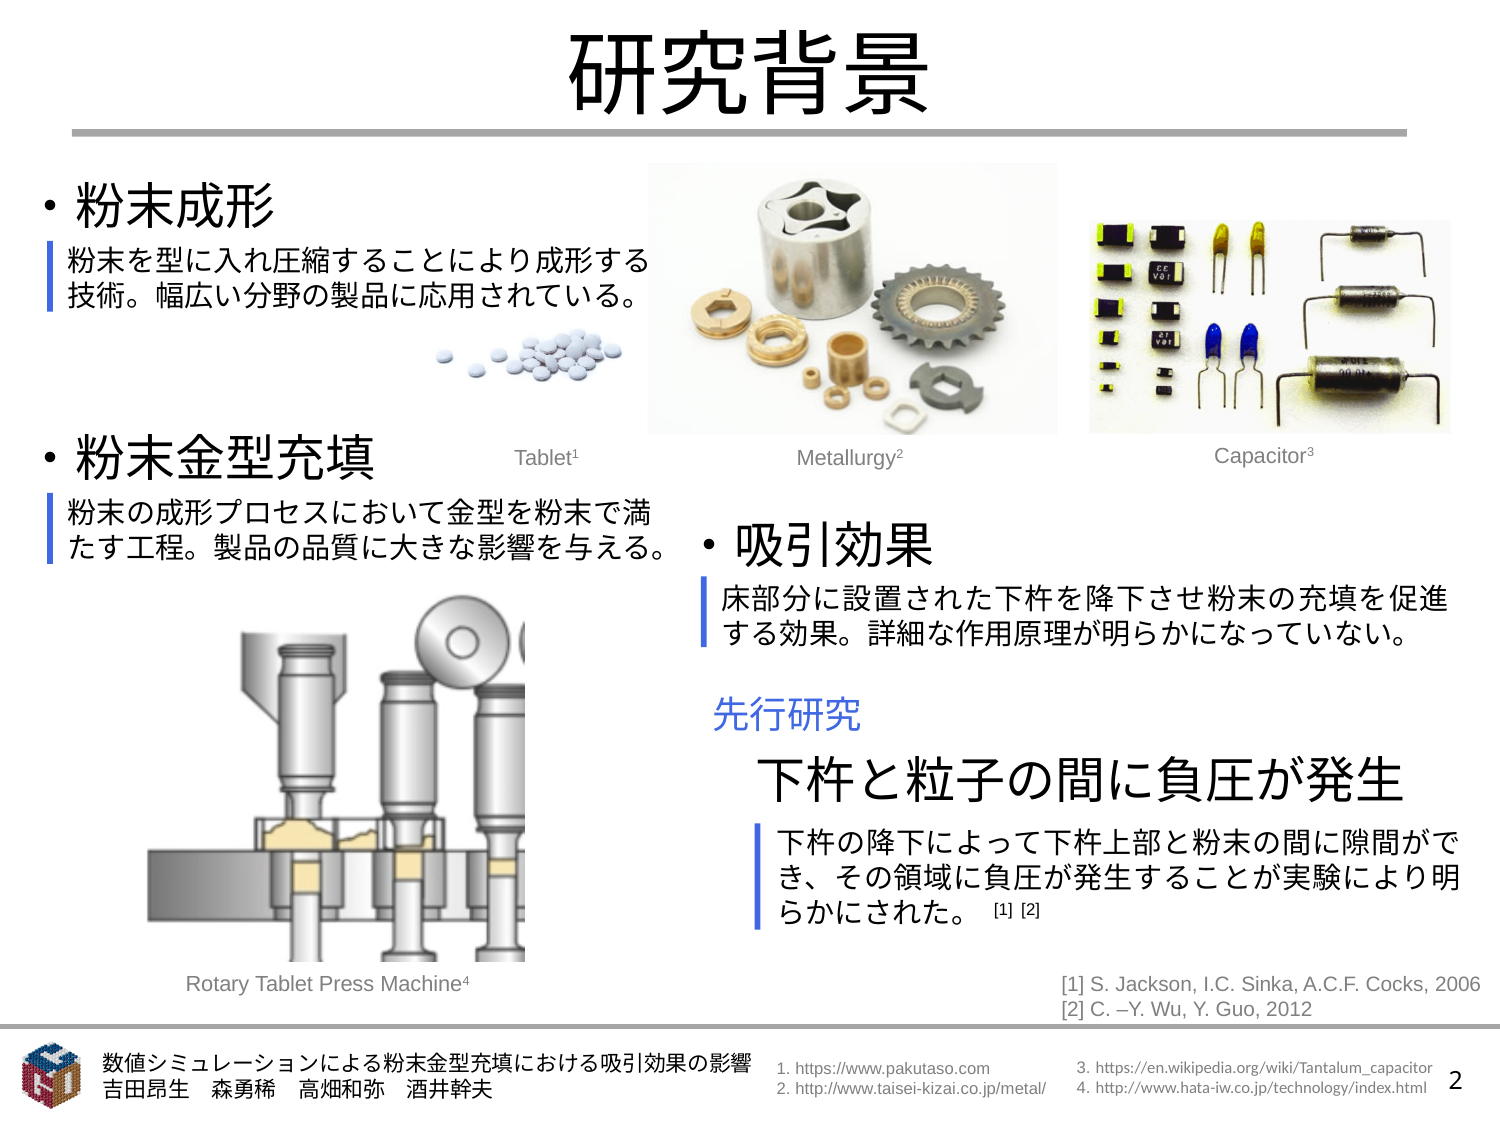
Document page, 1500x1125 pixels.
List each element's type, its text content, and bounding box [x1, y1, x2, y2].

text_box 下杵と粒子の間に負圧が発生 [740, 741, 1500, 817]
text_box [46, 492, 54, 565]
picture [394, 272, 630, 429]
picture [647, 163, 1058, 435]
picture [1084, 213, 1452, 435]
picture [21, 1040, 81, 1109]
text_box 3. https://en.wikipedia.org/wiki/Tantalum_capacitor 4. http://www.hata-iw.co.jp/technology/index.html [1061, 1050, 1449, 1105]
text_box ・粉末金型充填 [10, 418, 547, 494]
text_box 粉末を型に入れ圧縮することにより成形する技術。幅広い分野の製品に応用されている。 [52, 234, 647, 320]
text_box [46, 240, 54, 313]
text_box 先行研究 [697, 683, 899, 744]
text_box [1] S. Jackson, I.C. Sinka, A.C.F. Cocks, 2006 [2] C. –Y. Wu, Y. Guo, 2012 [1046, 963, 1497, 1029]
text_box [754, 822, 761, 931]
text_box [700, 575, 708, 648]
text_box ・粉末成形 [10, 166, 547, 242]
text_box Tablet1 [443, 435, 650, 477]
text_box 粉末の成形プロセスにおいて金型を粉末で満たす工程。製品の品質に大きな影響を与える。 [52, 486, 670, 572]
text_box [124, 574, 526, 963]
text_box 下杵の降下によって下杵上部と粉末の間に隙間ができ、その領域に負圧が発生することが実験により明らかにされた。 [1] [2] [761, 817, 1476, 937]
text_box 1. https://www.pakutaso.com 2. http://www.taisei-kizai.co.jp/metal/ [761, 1050, 1061, 1105]
text_box ・吸引効果 [669, 506, 973, 582]
text_box Rotary Tablet Press Machine4 [52, 962, 603, 1004]
text_box 床部分に設置された下杵を降下させ粉末の充填を促進する効果。詳細な作用原理が明らかになっていない。 [706, 573, 1464, 658]
text_box Metallurgy2 [746, 436, 954, 477]
title 研究背景 [0, 1, 1500, 135]
text_box Capacitor3 [1160, 435, 1368, 476]
